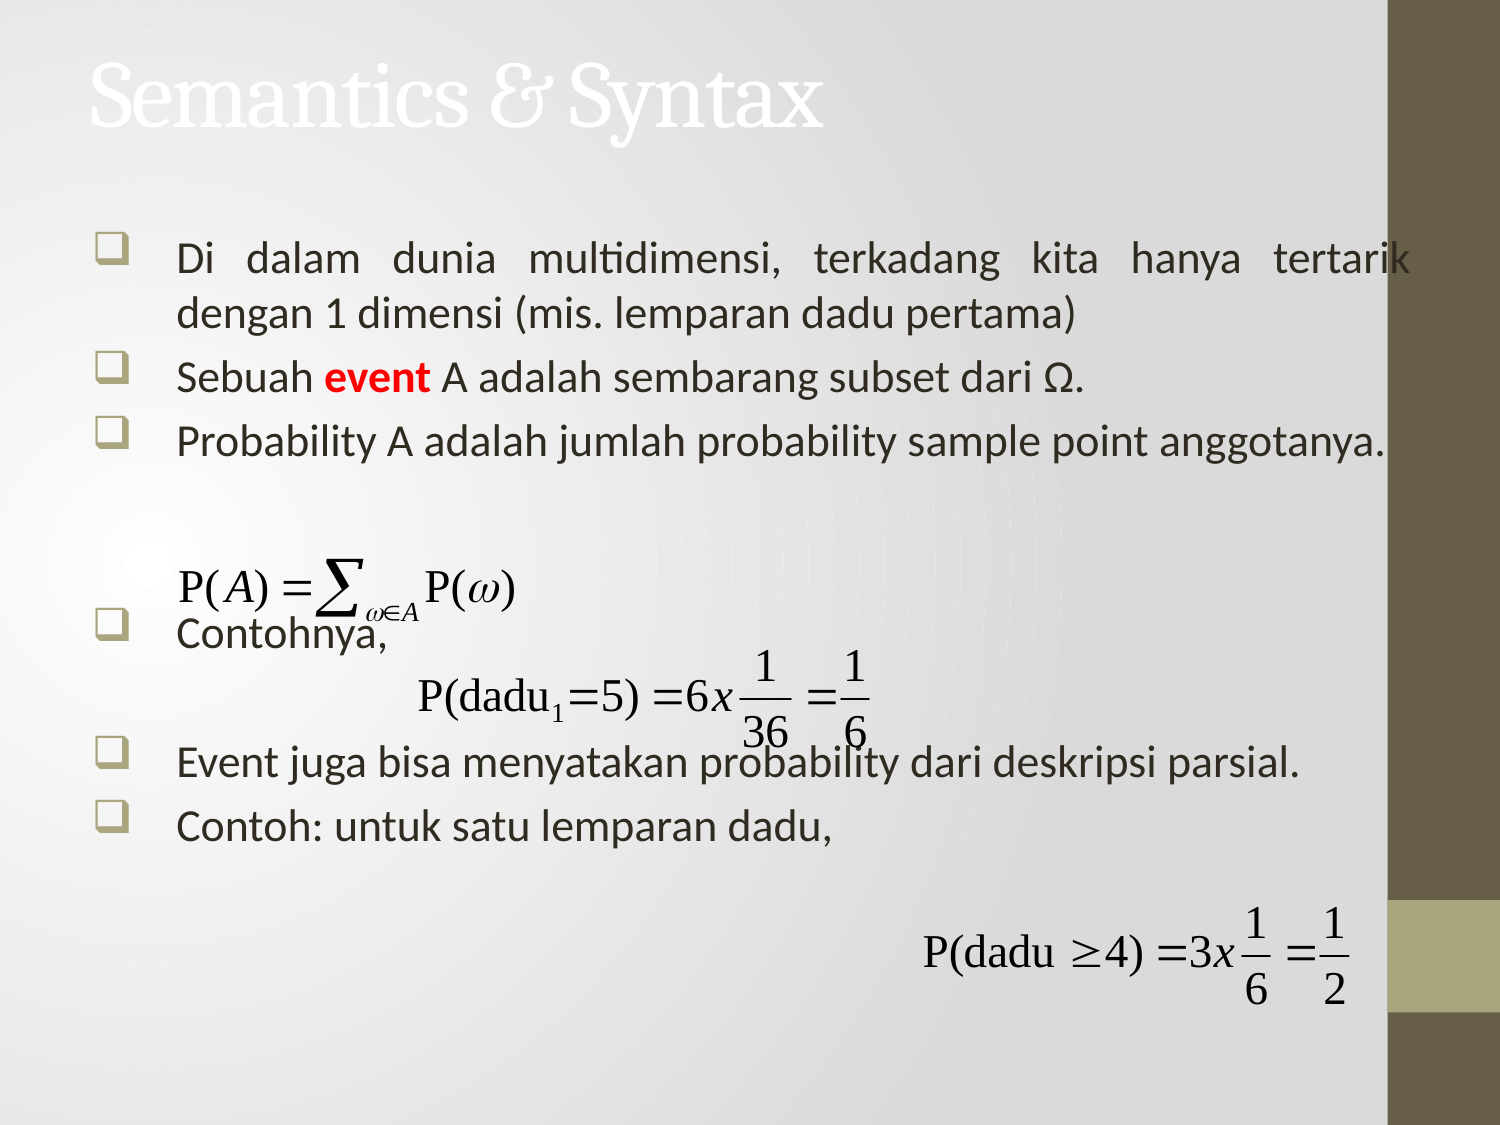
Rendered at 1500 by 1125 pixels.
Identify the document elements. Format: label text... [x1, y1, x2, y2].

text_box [170, 550, 526, 634]
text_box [914, 892, 1361, 1016]
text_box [409, 635, 880, 759]
list Di dalam dunia multidimensi, terkadang kita hanya tertarik dengan 1 dimensi (mis. lemparan dadu pertama) Sebuah event A adalah sembarang subset dari Ω. Probability A adalah jumlah probability sample point anggotanya. Contohnya, Event juga bisa menyatakan probability dari deskripsi parsial. Contoh: untuk satu lemparan dadu, [76, 220, 1427, 1071]
title Semantics & Syntax [75, 0, 1425, 184]
